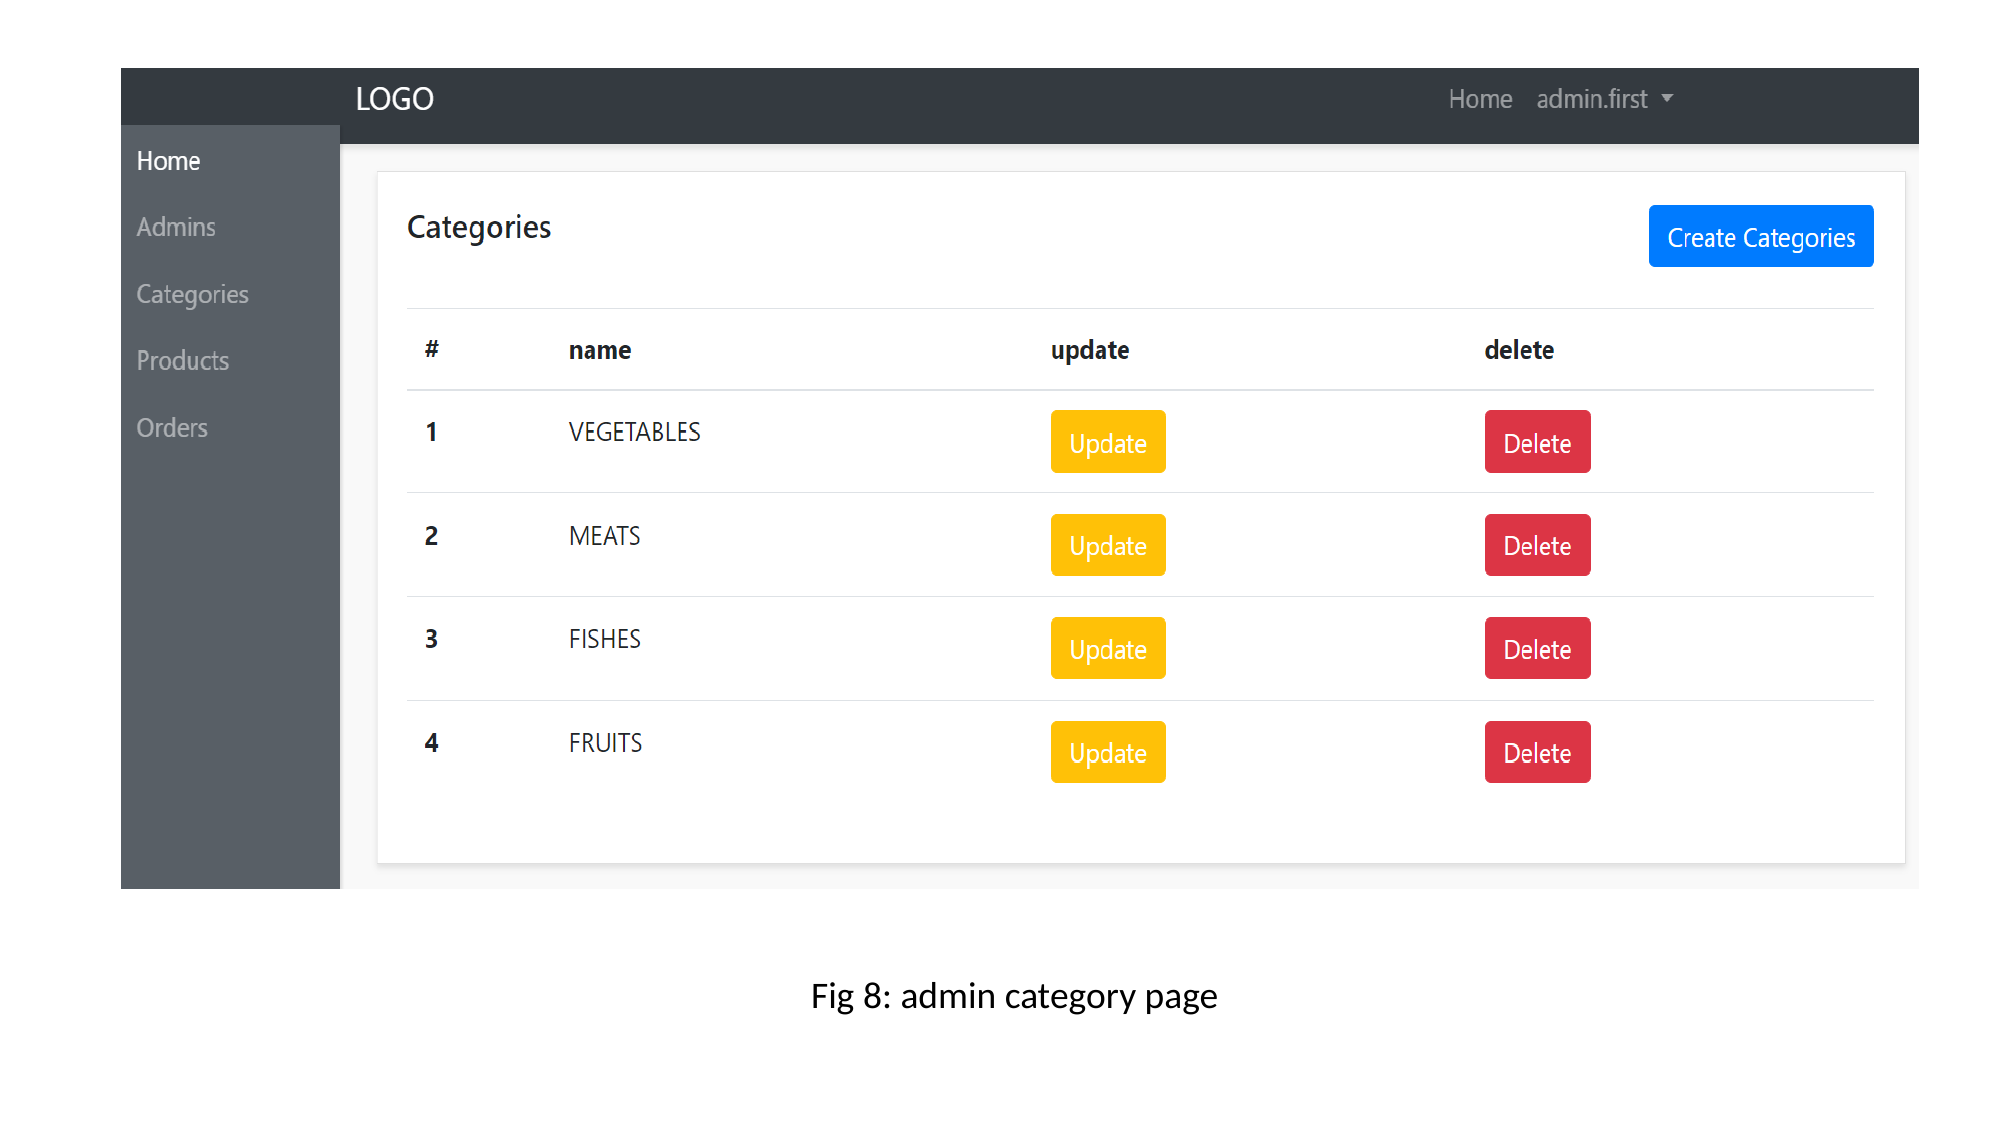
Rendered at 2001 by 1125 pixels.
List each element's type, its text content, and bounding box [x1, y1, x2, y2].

picture [121, 68, 1919, 889]
text_box Fig 8: admin category page [796, 963, 1283, 1024]
